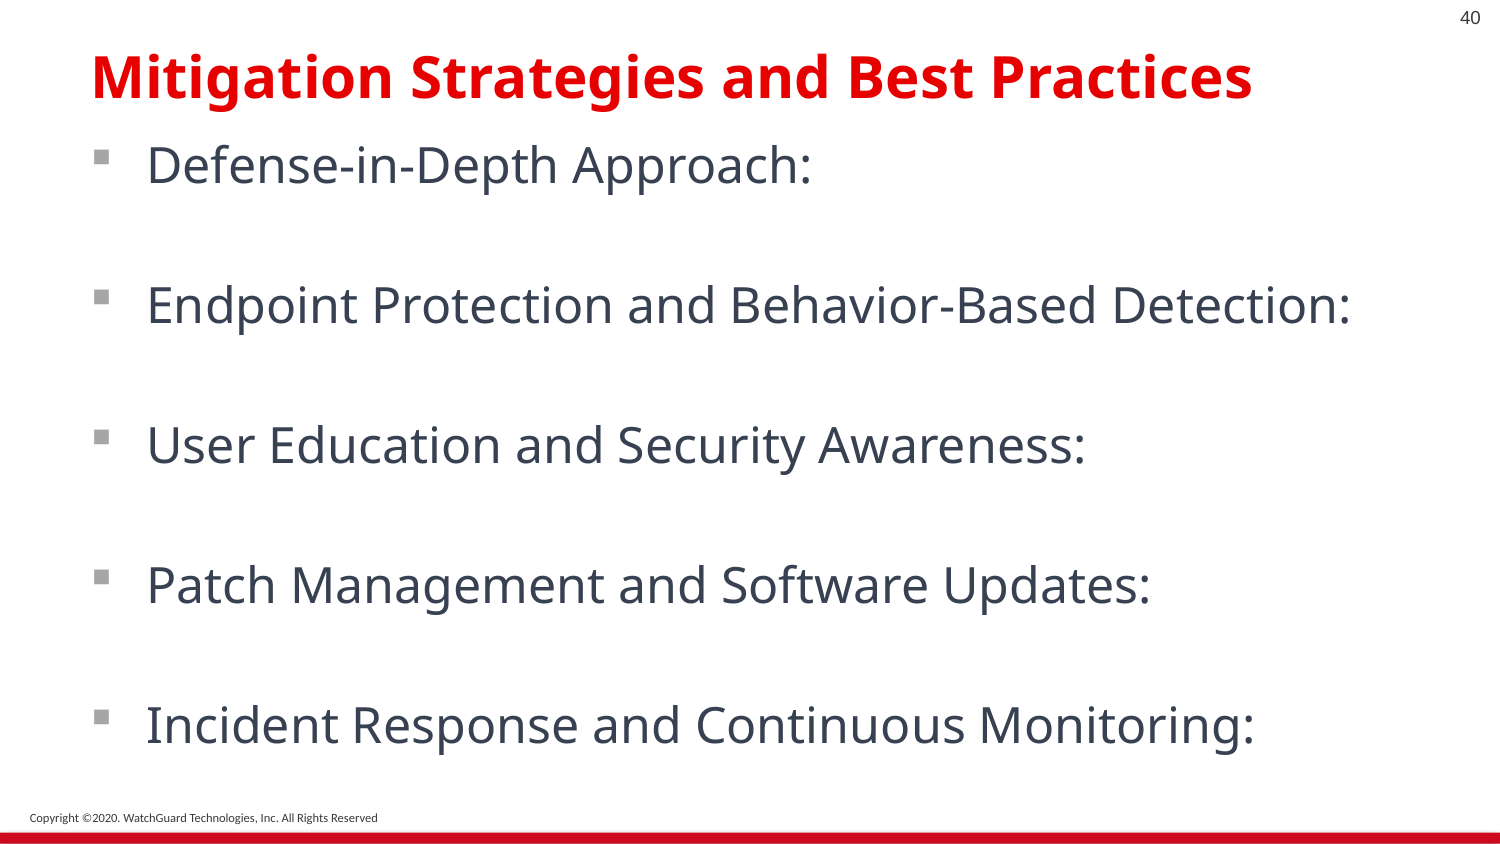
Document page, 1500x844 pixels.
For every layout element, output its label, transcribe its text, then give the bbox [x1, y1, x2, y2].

slide_number 40 [1398, 0, 1497, 40]
list Defense-in-Depth Approach: Endpoint Protection and Behavior-Based Detection: User Education and Security Awareness: Patch Management and Software Updates: Incident Response and Continuous Monitoring: [75, 126, 1425, 755]
title Mitigation Strategies and Best Practices [75, 33, 1425, 117]
